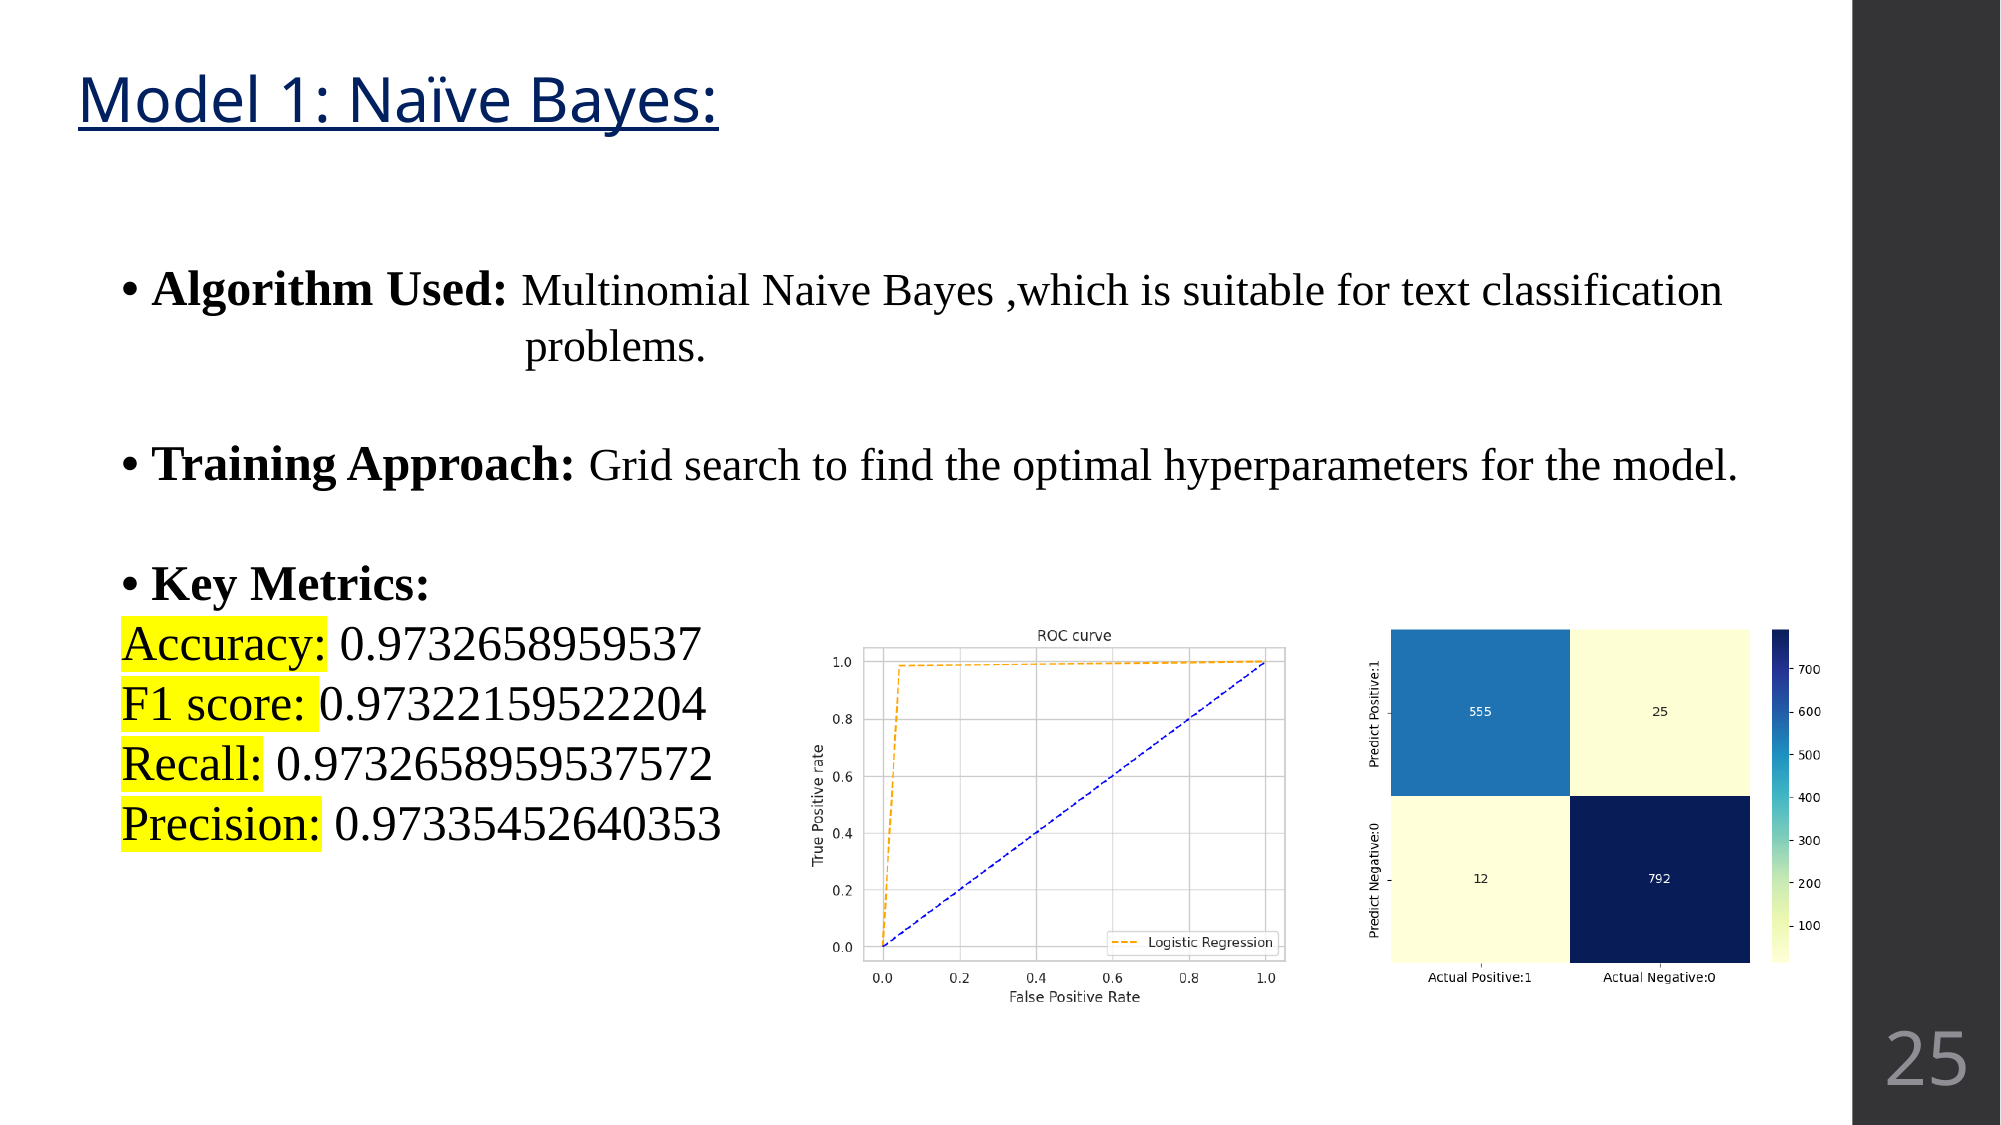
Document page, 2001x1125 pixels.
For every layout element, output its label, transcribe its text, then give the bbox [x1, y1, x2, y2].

picture [1360, 619, 1829, 993]
slide_number 25 [1852, 1012, 2000, 1110]
text_box Model 1: Naïve Bayes: [63, 52, 755, 142]
picture [803, 619, 1293, 1013]
text_box • Algorithm Used: Multinomial Naive Bayes ,which is suitable for text classification problems. • Training Approach: Grid search to find the optimal hyperparameters for the model. • Key Metrics: Accuracy: 0.9732658959537 F1 score: 0.97322159522204 Recall: 0.9732658959537572 Precision: 0.97335452640353 [106, 248, 1762, 859]
